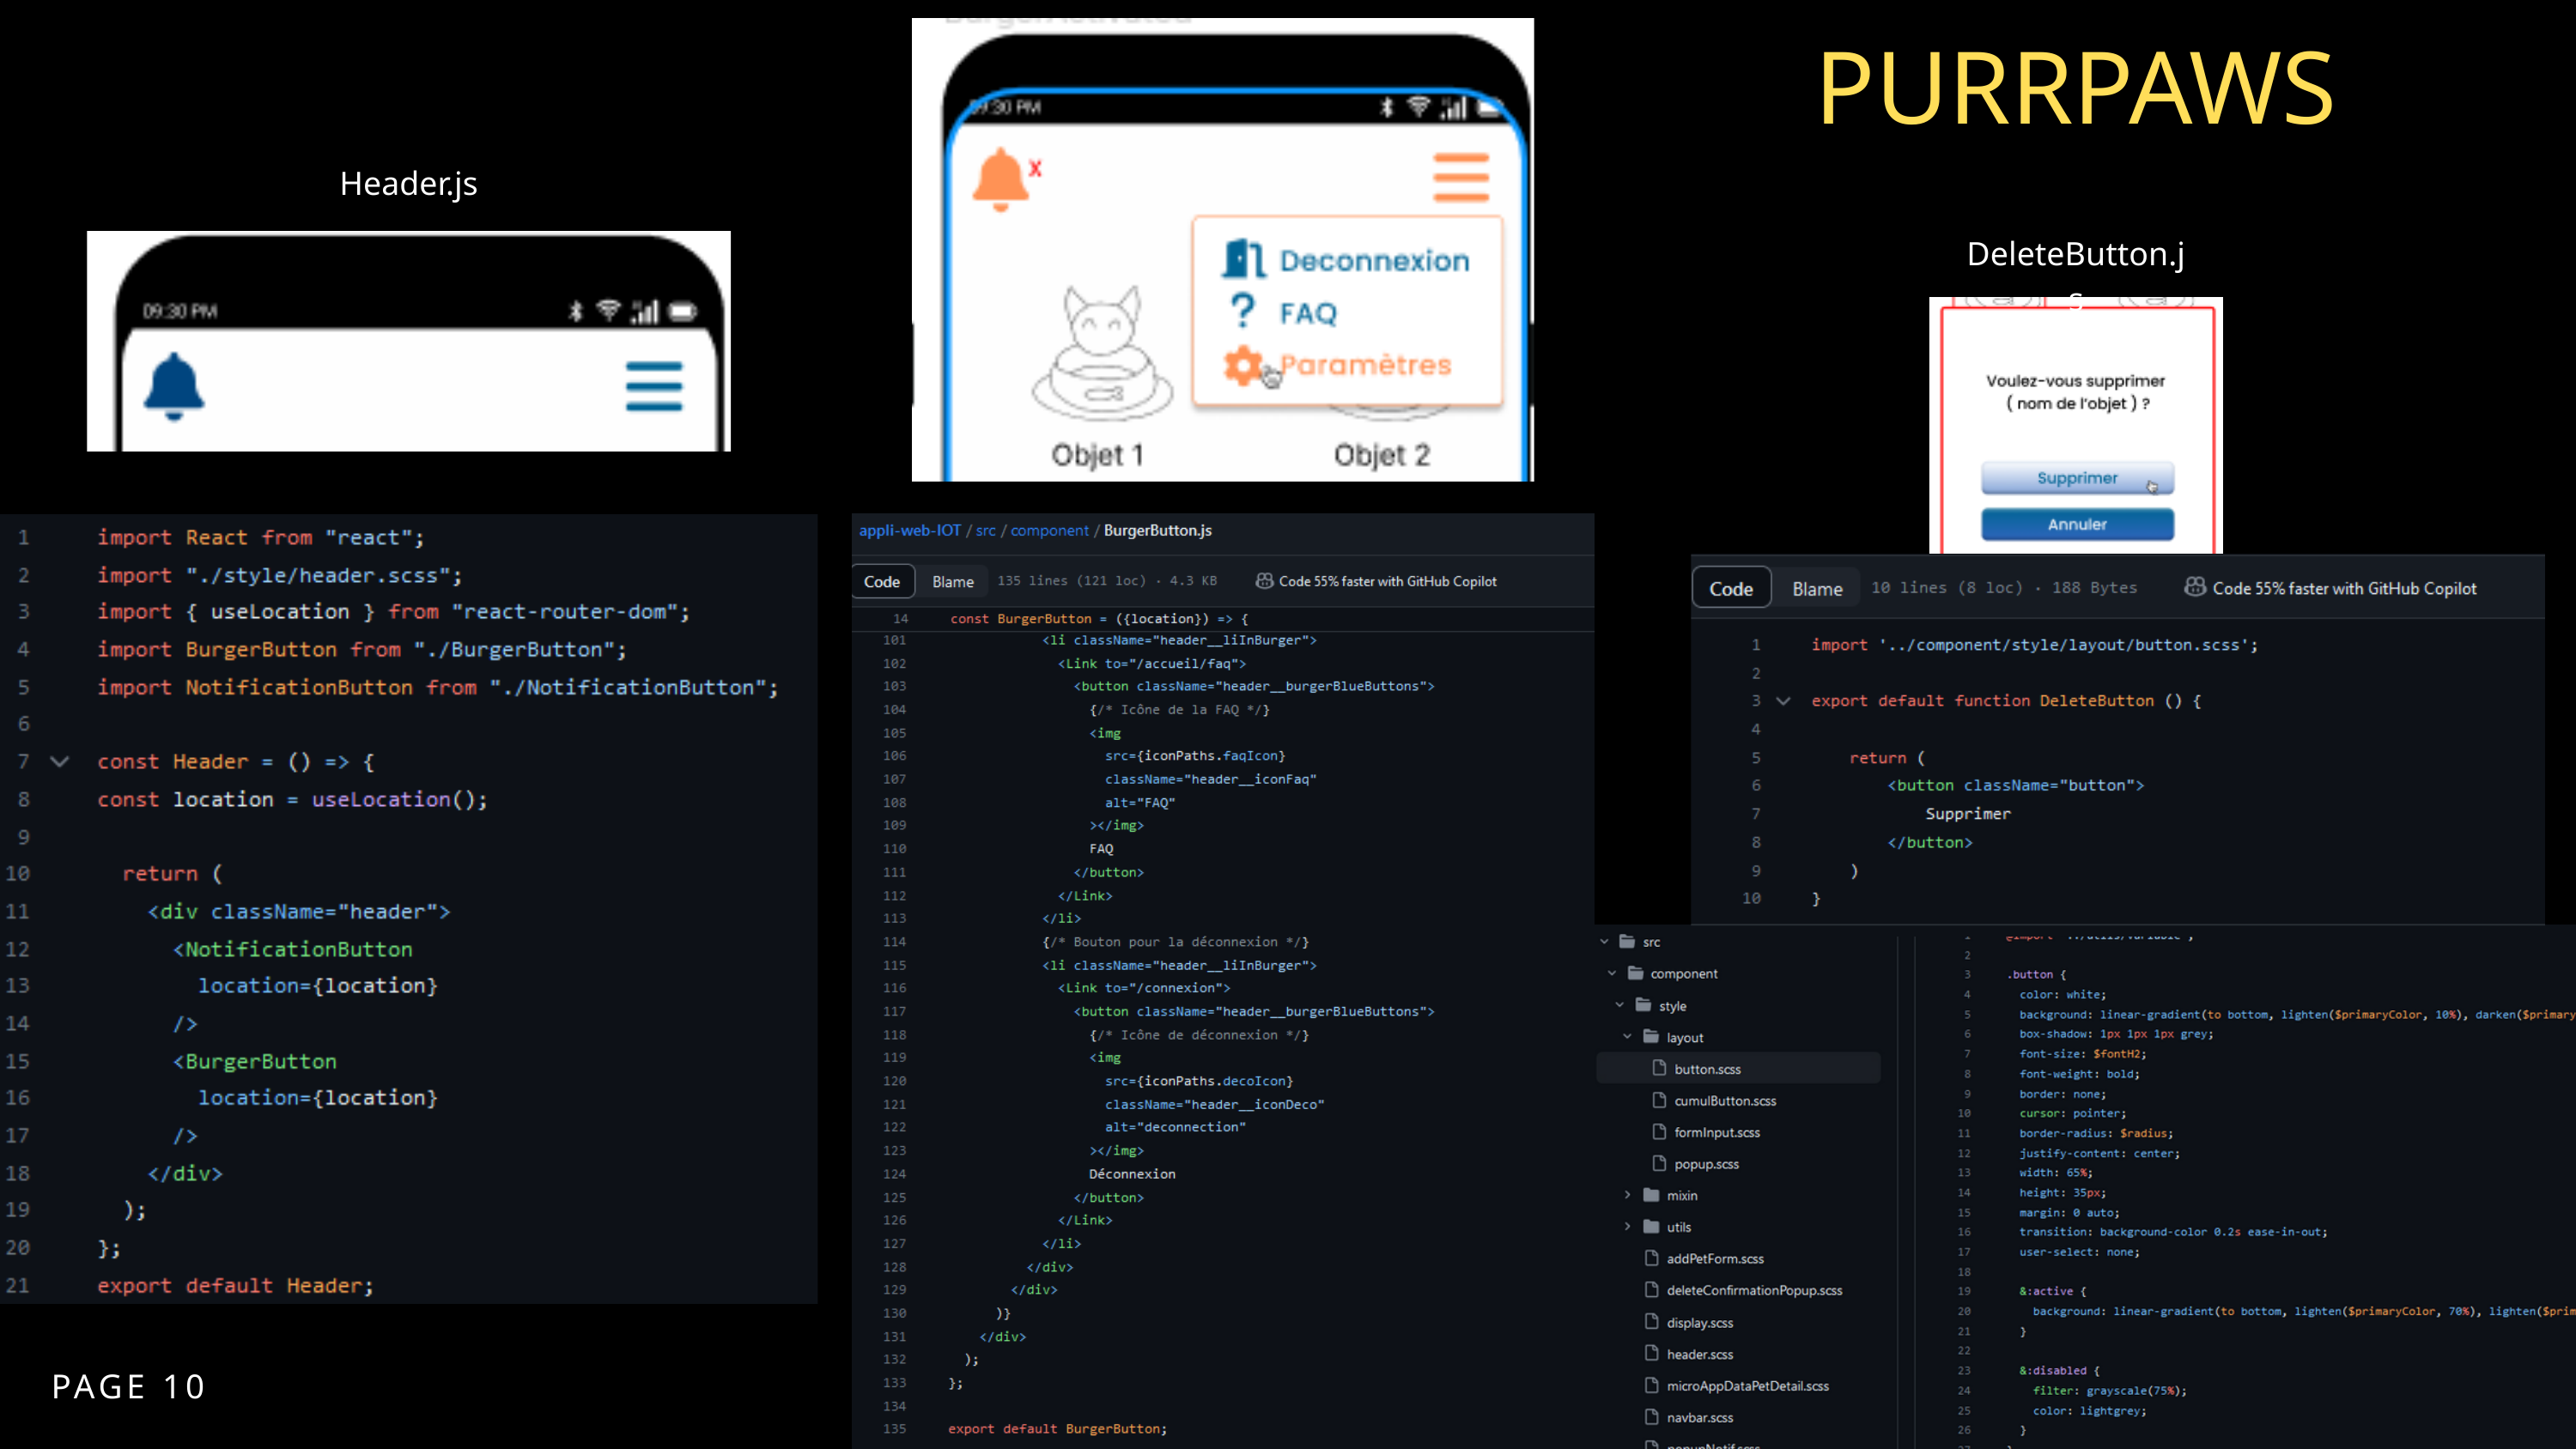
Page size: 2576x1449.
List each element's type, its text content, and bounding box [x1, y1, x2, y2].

text_box [0, 514, 818, 1304]
text_box [852, 513, 1595, 1449]
text_box [1691, 554, 2545, 937]
text_box DeleteButton.js [1959, 227, 2192, 318]
text_box [87, 231, 732, 452]
text_box PAGE 10 [51, 1353, 241, 1406]
text_box PURRPAWS [1576, 24, 2576, 145]
text_box Header.js [337, 156, 481, 203]
text_box [912, 18, 1534, 482]
text_box [1929, 297, 2223, 554]
text_box [1595, 925, 2576, 1449]
